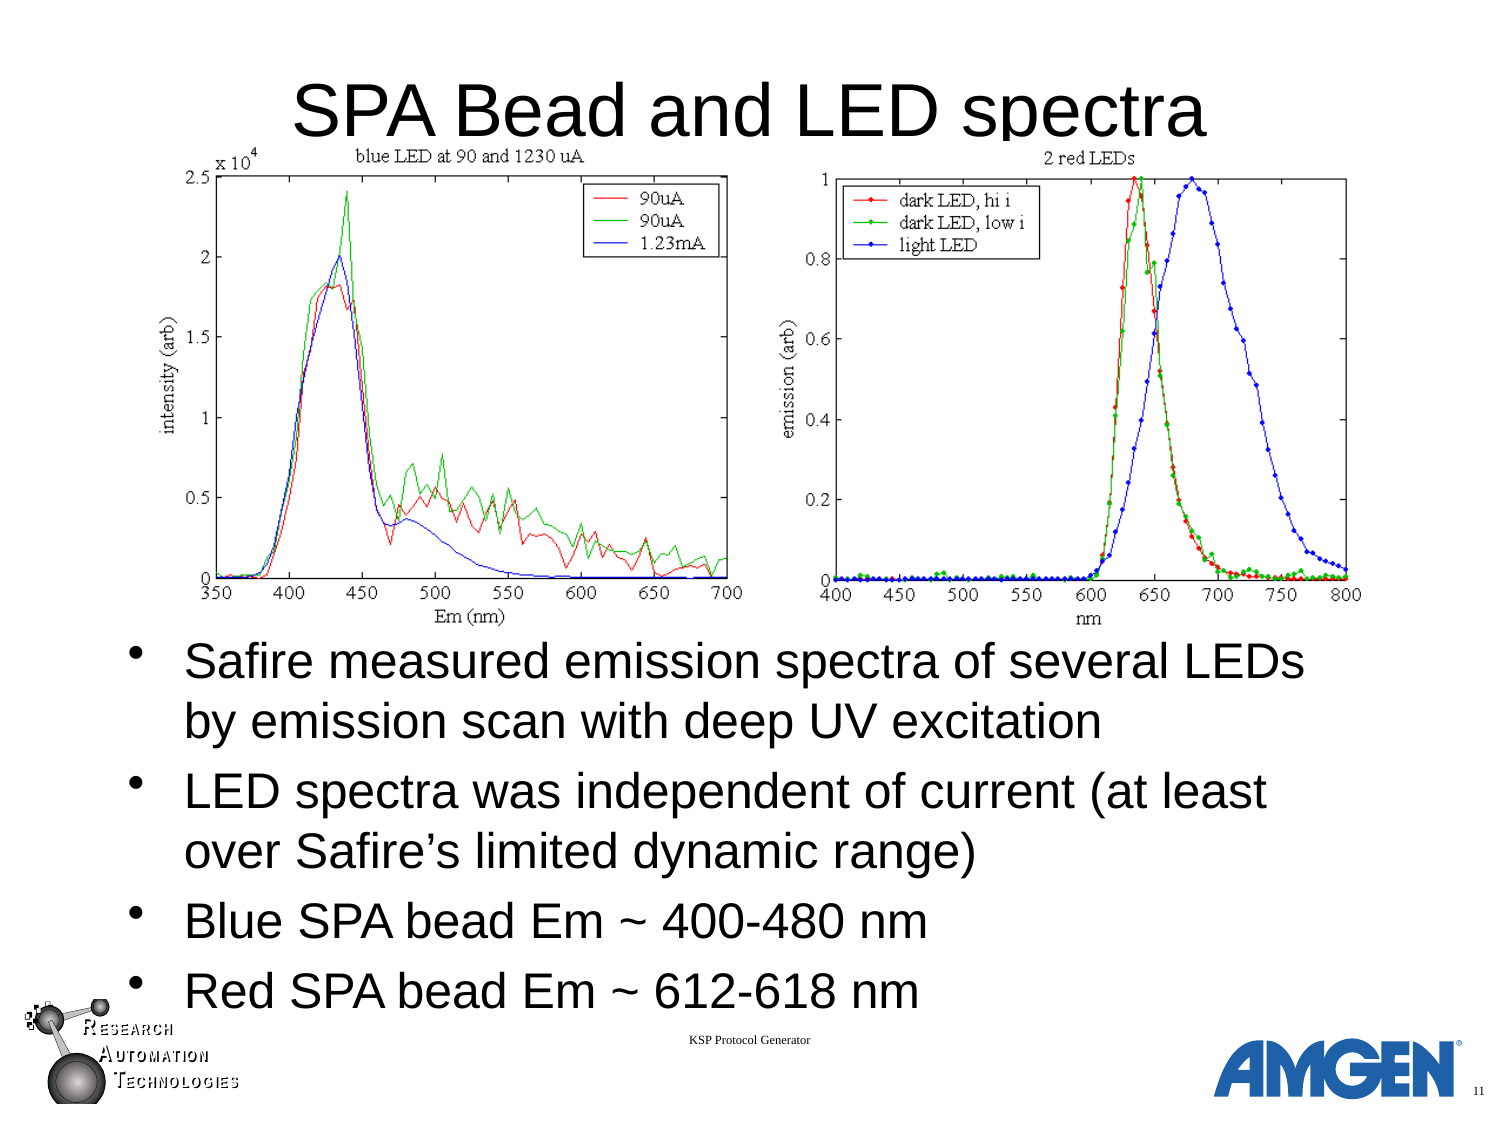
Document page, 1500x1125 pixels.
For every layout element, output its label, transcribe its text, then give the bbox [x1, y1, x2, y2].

list Safire measured emission spectra of several LEDs by emission scan with deep UV excitation LED spectra was independent of current (at least over Safire’s limited dynamic range) Blue SPA bead Em ~ 400-480 nm Red SPA bead Em ~ 612-618 nm [112, 620, 1388, 975]
picture [1212, 1037, 1464, 1100]
footer KSP Protocol Generator [512, 1024, 988, 1101]
picture [130, 139, 1409, 634]
slide_number 11 [1387, 1074, 1500, 1125]
title SPA Bead and LED spectra [112, 43, 1388, 169]
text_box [24, 999, 244, 1104]
